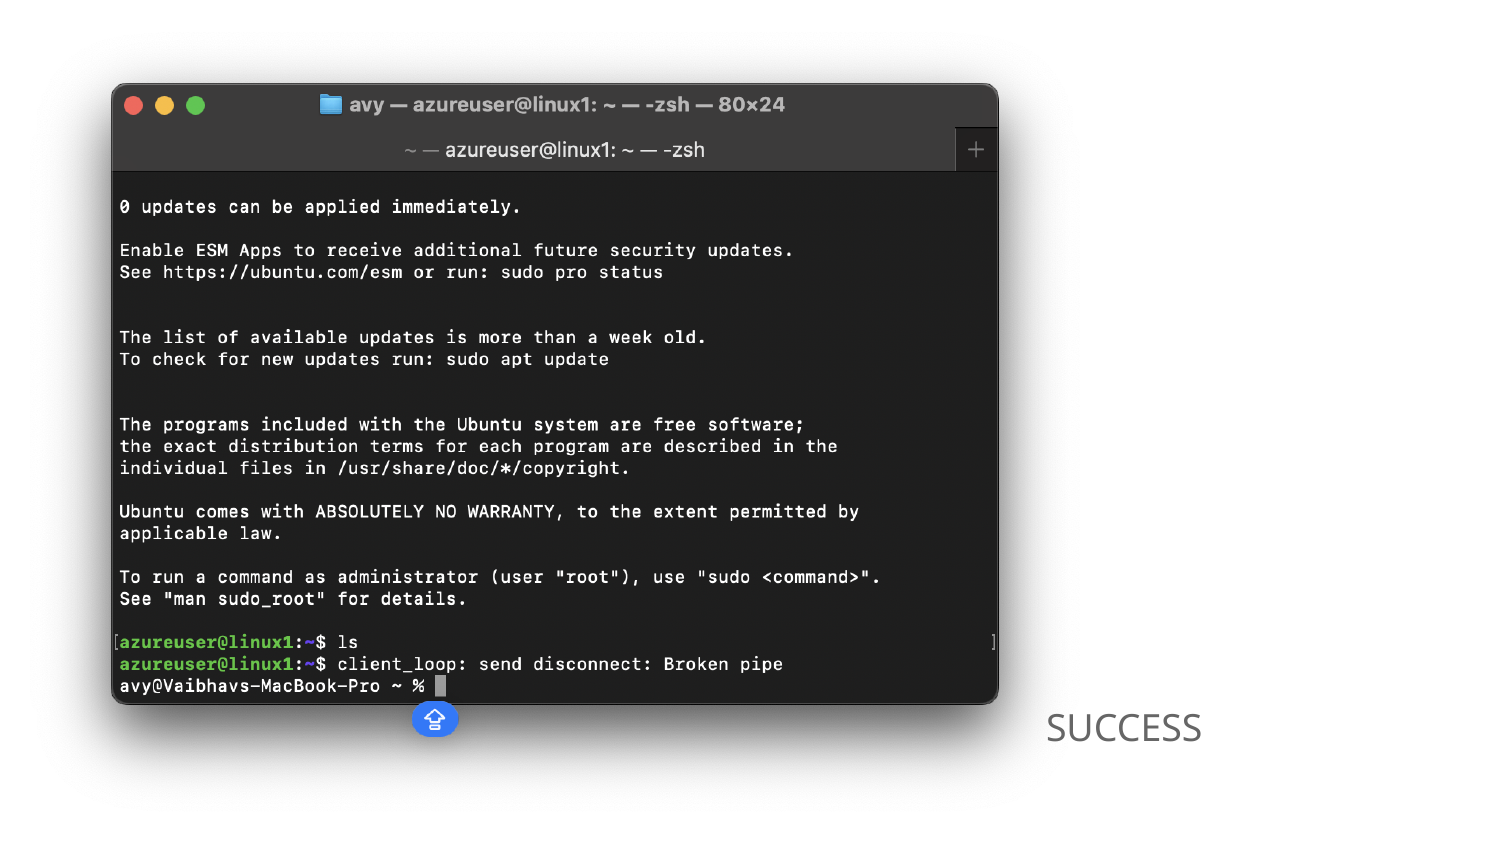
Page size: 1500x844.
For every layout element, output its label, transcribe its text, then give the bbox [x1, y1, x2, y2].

text_box SUCCESS [1088, 688, 1500, 809]
picture [24, 24, 1085, 819]
